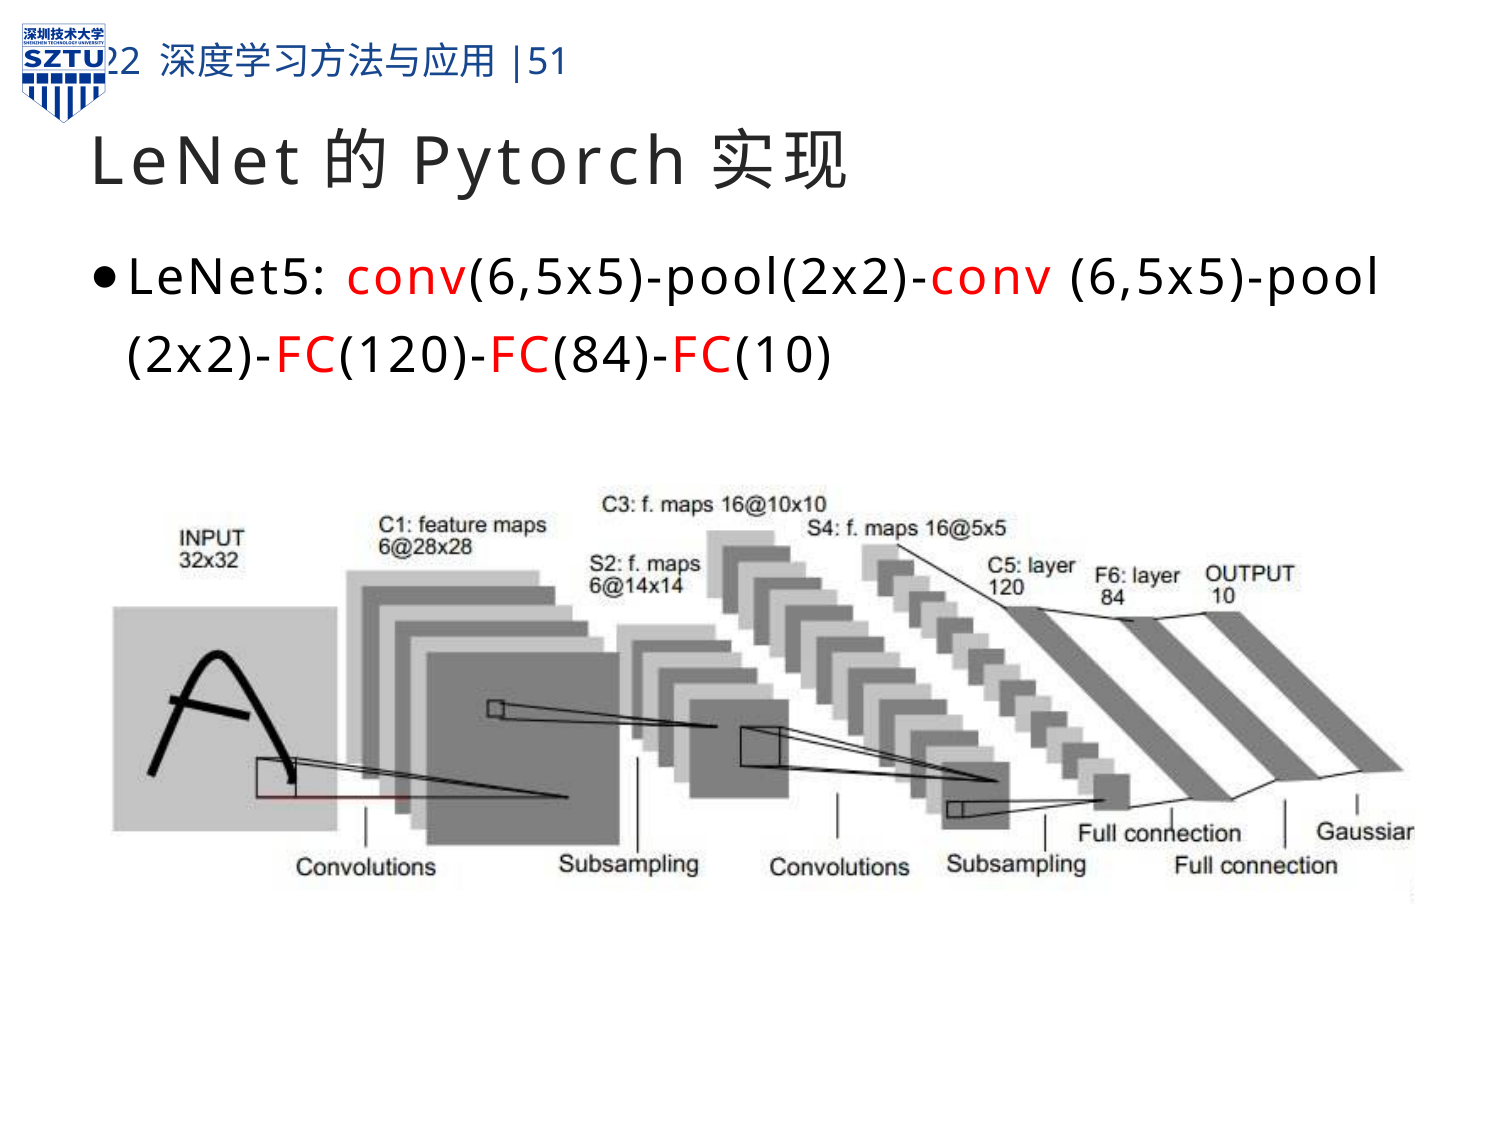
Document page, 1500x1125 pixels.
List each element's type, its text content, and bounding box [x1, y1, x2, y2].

list LeNet5: conv(6,5x5)-pool(2x2)-conv (6,5x5)-pool (2x2)-FC(120)-FC(84)-FC(10) [74, 218, 1425, 1000]
title LeNet的Pytorch实现 [74, 99, 1425, 216]
picture [84, 458, 1415, 907]
picture [0, 0, 148, 156]
